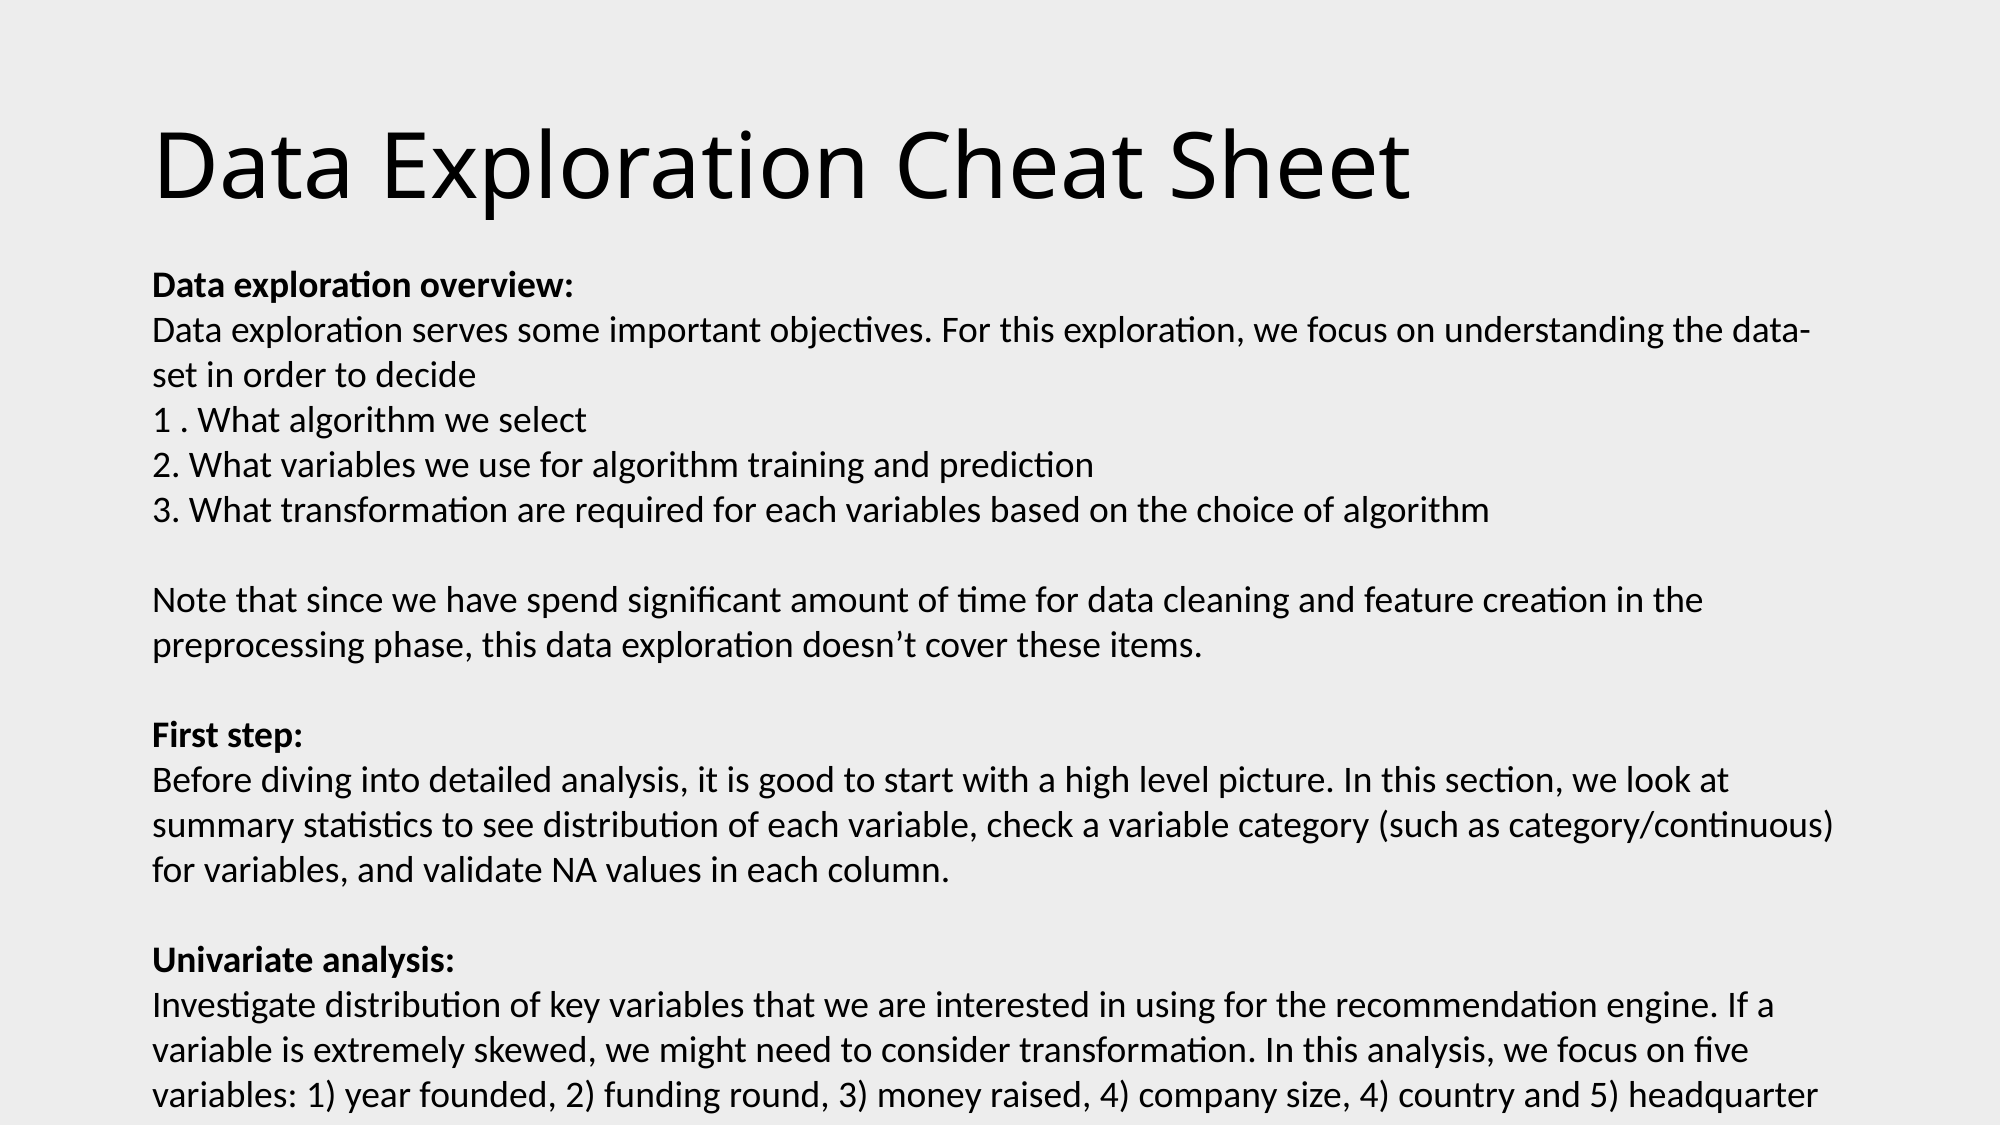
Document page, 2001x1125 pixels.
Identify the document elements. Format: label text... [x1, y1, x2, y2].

text_box Data exploration overview: Data exploration serves some important objectives. For this exploration, we focus on understanding the data-set in order to decide 1 . What algorithm we select 2. What variables we use for algorithm training and prediction 3. What transformation are required for each variables based on the choice of algorithm Note that since we have spend significant amount of time for data cleaning and feature creation in the preprocessing phase, this data exploration doesn’t cover these items. First step: Before diving into detailed analysis, it is good to start with a high level picture. In this section, we look at summary statistics to see distribution of each variable, check a variable category (such as category/continuous) for variables, and validate NA values in each column. Univariate analysis: Investigate distribution of key variables that we are interested in using for the recommendation engine. If a variable is extremely skewed, we might need to consider transformation. In this analysis, we focus on five variables: 1) year founded, 2) funding round, 3) money raised, 4) company size, 4) country and 5) headquarter location. Bivariate analysis: Analyze the relationship between two variables. Usually it serves two purposes: 1) look at the association between independent variables (explanatory variable) and target variable (in our case, CompanyName) in order to select variables to include in a model to build 2) look at the associations among independent variables to remove highly correlated variables from the inputs for the model. Since our problem is extreme multiclass classification problem where each example has different target variable company, we don’t run the analysis 1) described above. Instead, we focus on analysis 2). Specifically, we look at the relationships for the following variable combinations. Company size x Year Founded Company size x Money Raised Funding round x Money raised Location x Money Raised Location x Specific industries Scatterplot matrix When we have a large number of variables, we often begin with a scatterplot matrix. This is helpful for getting a high-level overview of the relationships between our variables and can draw our attention to important features we want to investigate further. Conclusion Follow up the objectives set at the beginning of this data exploration. **- Algorithm selection** Choose K-Nearest Neighbor for this problem because this is a multiclass classification problem where each example of training data has different target label (CompanyName). Also, the sample size is quite small for now. This is good for KNN. **- feature selection** KNN requires dimension reduction because it doesn't handle multidimensional space well. Thus, we need to select some variables that really matters for the model to make predictions. I selected following variables based on bi-variate analysis: money_raised, company_size, location, year_founded, and industry. **- feature transformation** KNN assumes each feature to be a numerical variable and scaled properly because KNN is a distance-based algorithm which calculate distance between each test sample and each training test example. It's also important to note that KNN is sensitive to outliers because again it's distance-based algorithm. Given these in mind, we need to make following feature transformations for each variables we selected as the model inputs. - Money_raised - log transformation for outlier handling and min-max transformation - Company size - Binning and min-max transformation - Location - latitude and longitude of cities and min-max transformation for them - Year Founded - removal of outliers and min-max transformation - Industry - dummy variable transformation (already done) [137, 252, 1863, 1125]
title Data Exploration Cheat Sheet [137, 59, 1863, 252]
